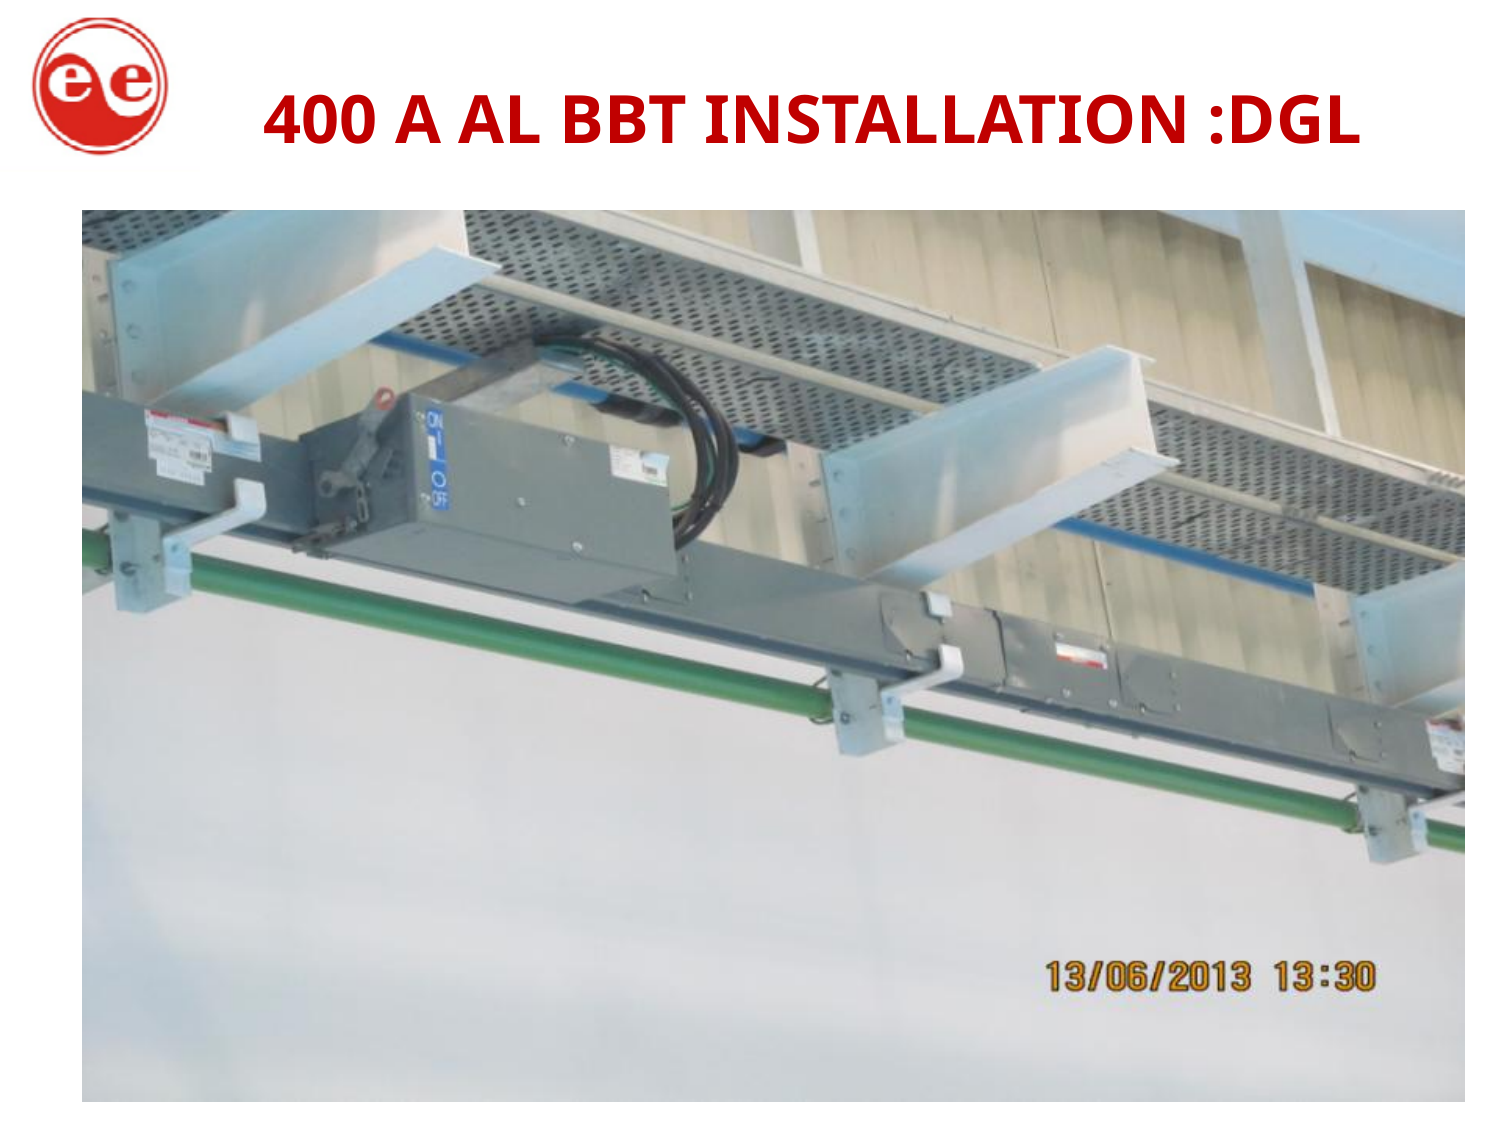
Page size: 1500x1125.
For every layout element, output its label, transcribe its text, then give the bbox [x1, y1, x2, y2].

title 400 A AL BBT INSTALLATION :DGL [138, 23, 1489, 211]
picture [0, 0, 200, 172]
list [81, 210, 1466, 1102]
